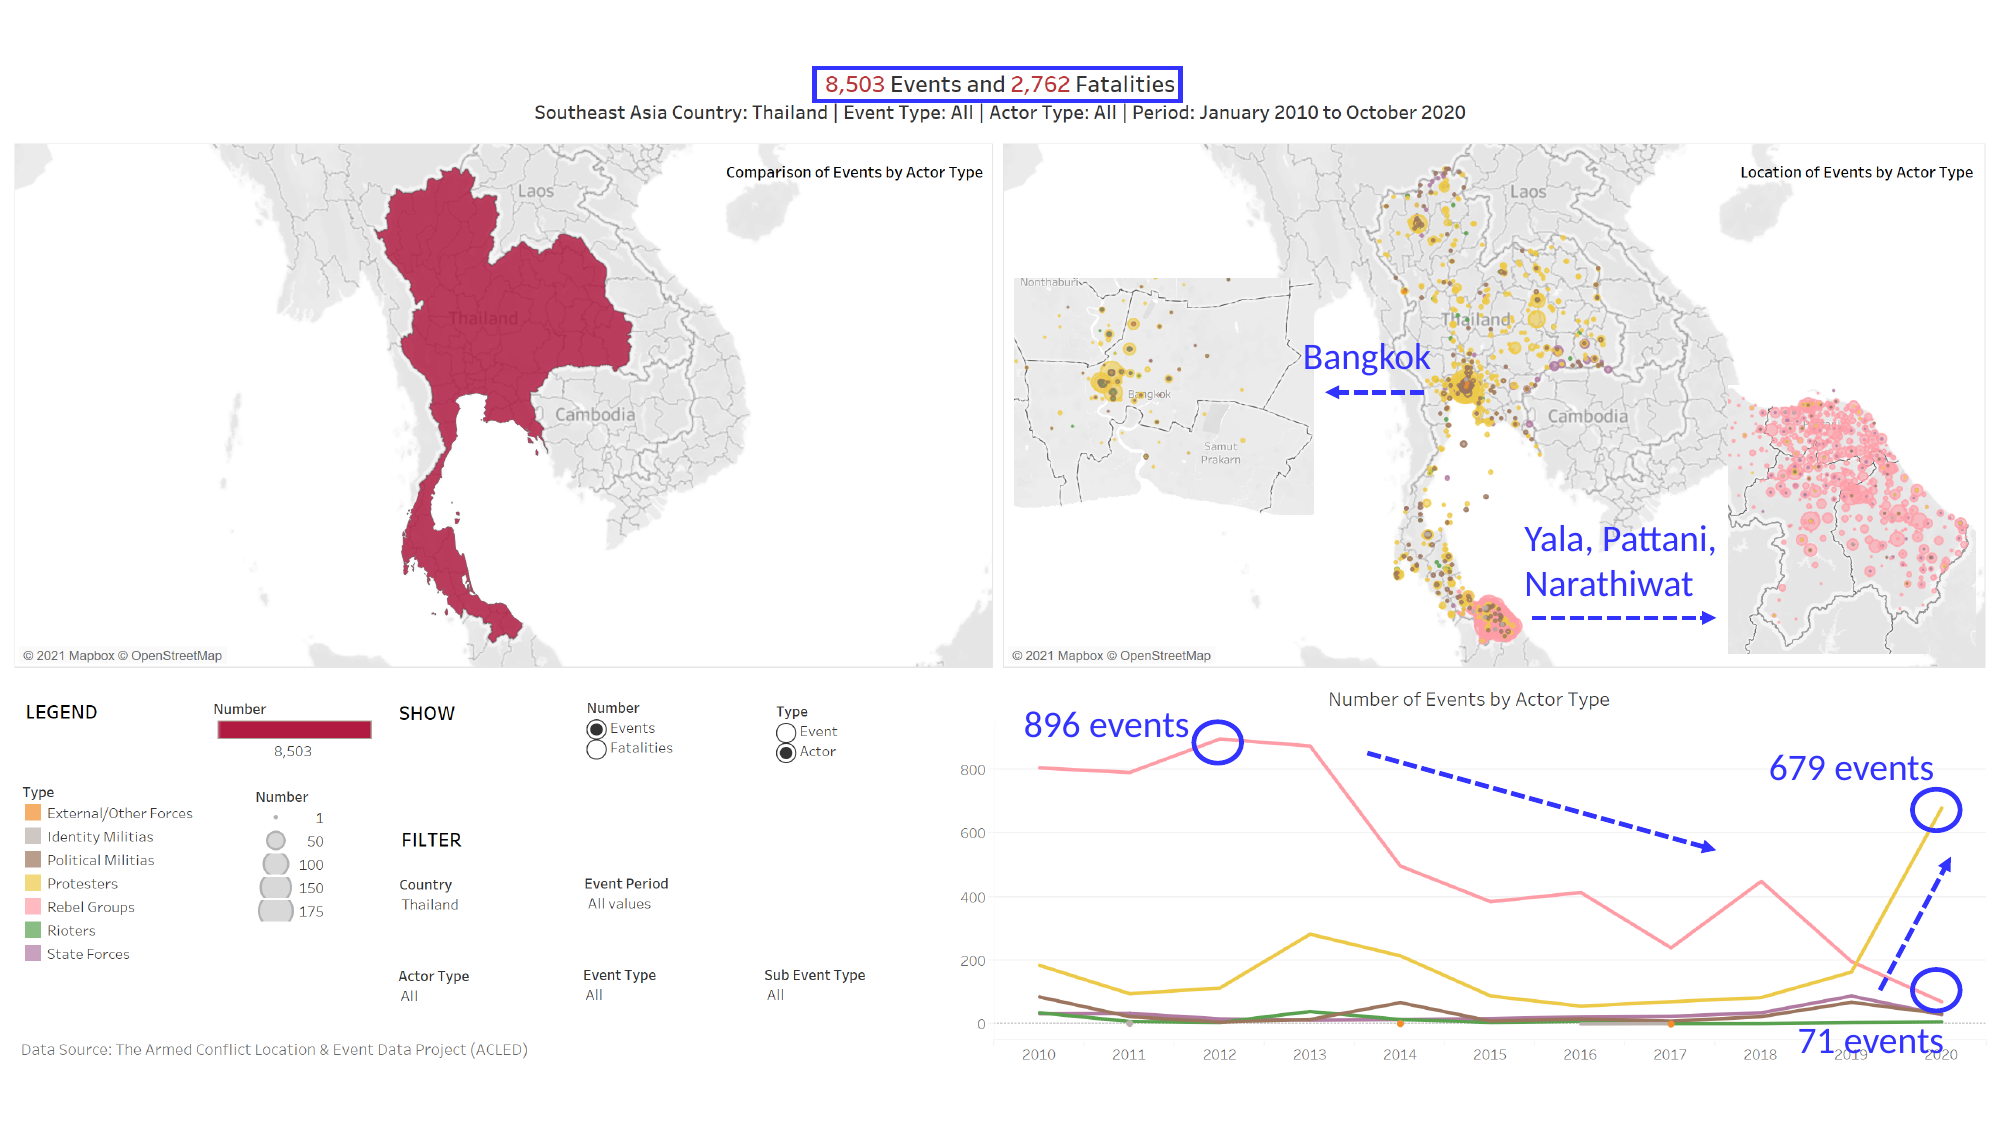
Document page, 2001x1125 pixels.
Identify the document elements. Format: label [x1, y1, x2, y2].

text_box [0, 46, 2000, 1078]
